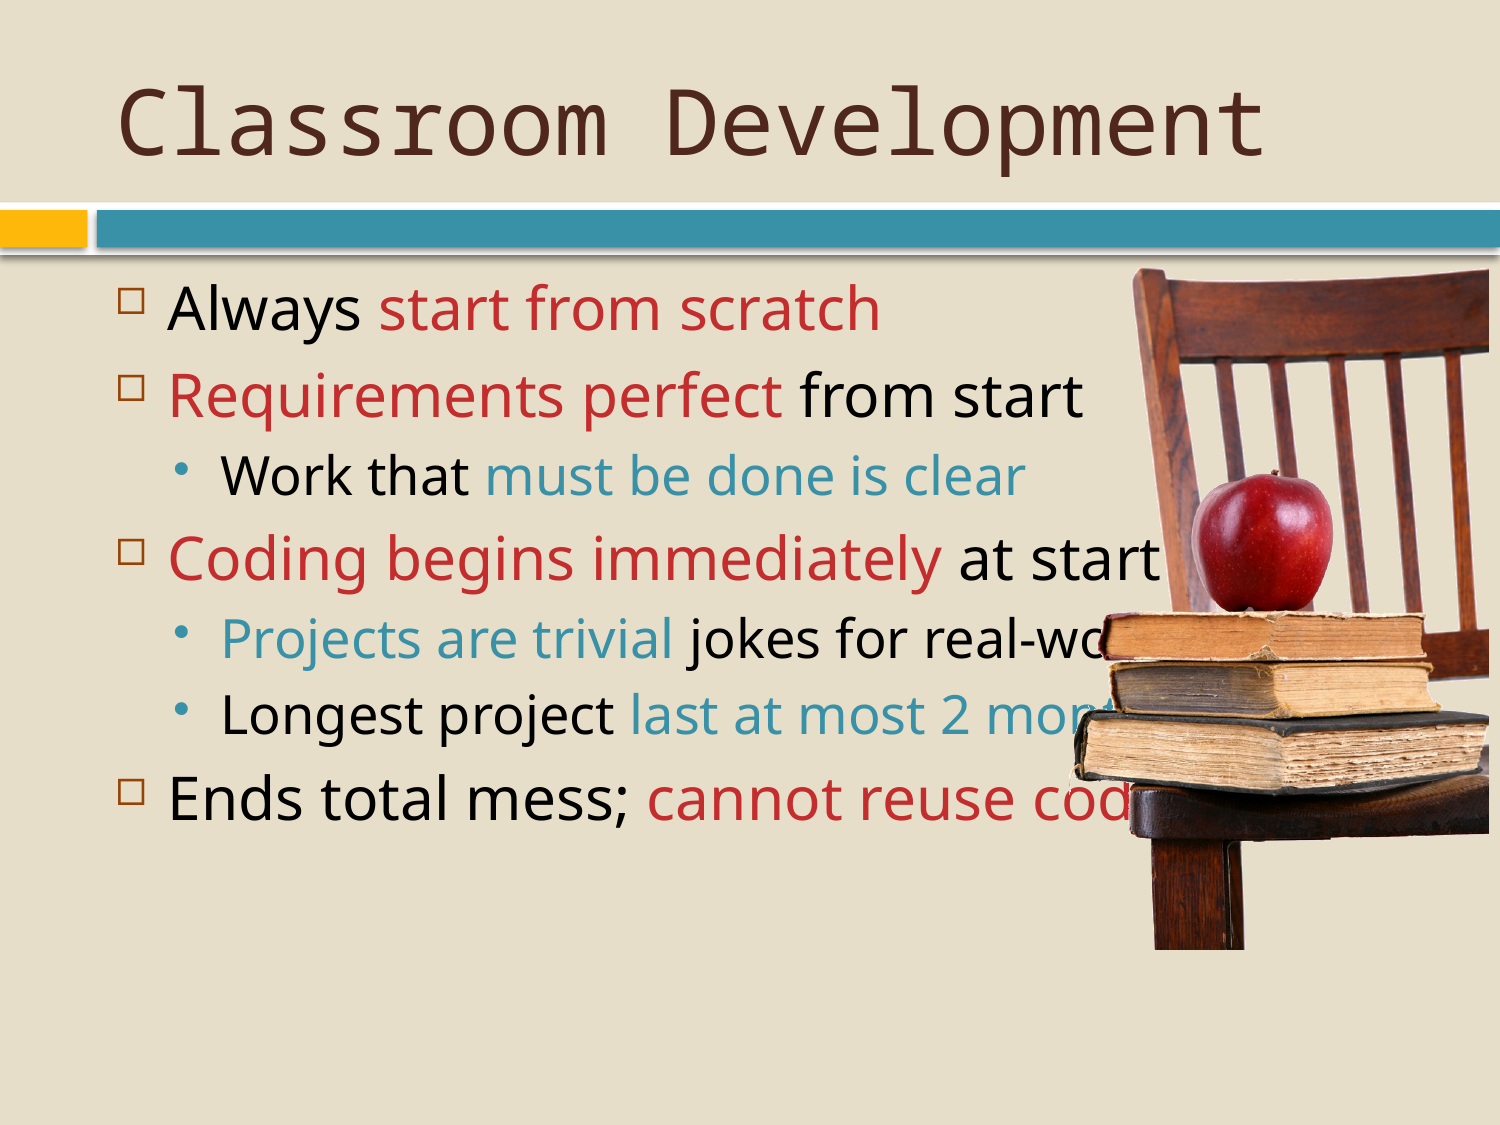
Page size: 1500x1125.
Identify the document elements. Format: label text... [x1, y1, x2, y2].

title Classroom Development [100, 37, 1438, 200]
list Always start from scratch Requirements perfect from start Work that must be done is clear Coding begins immediately at start Projects are trivial jokes for real-world Longest project last at most 2 months Ends total mess; cannot reuse code [100, 262, 1438, 1100]
picture [1068, 268, 1489, 951]
